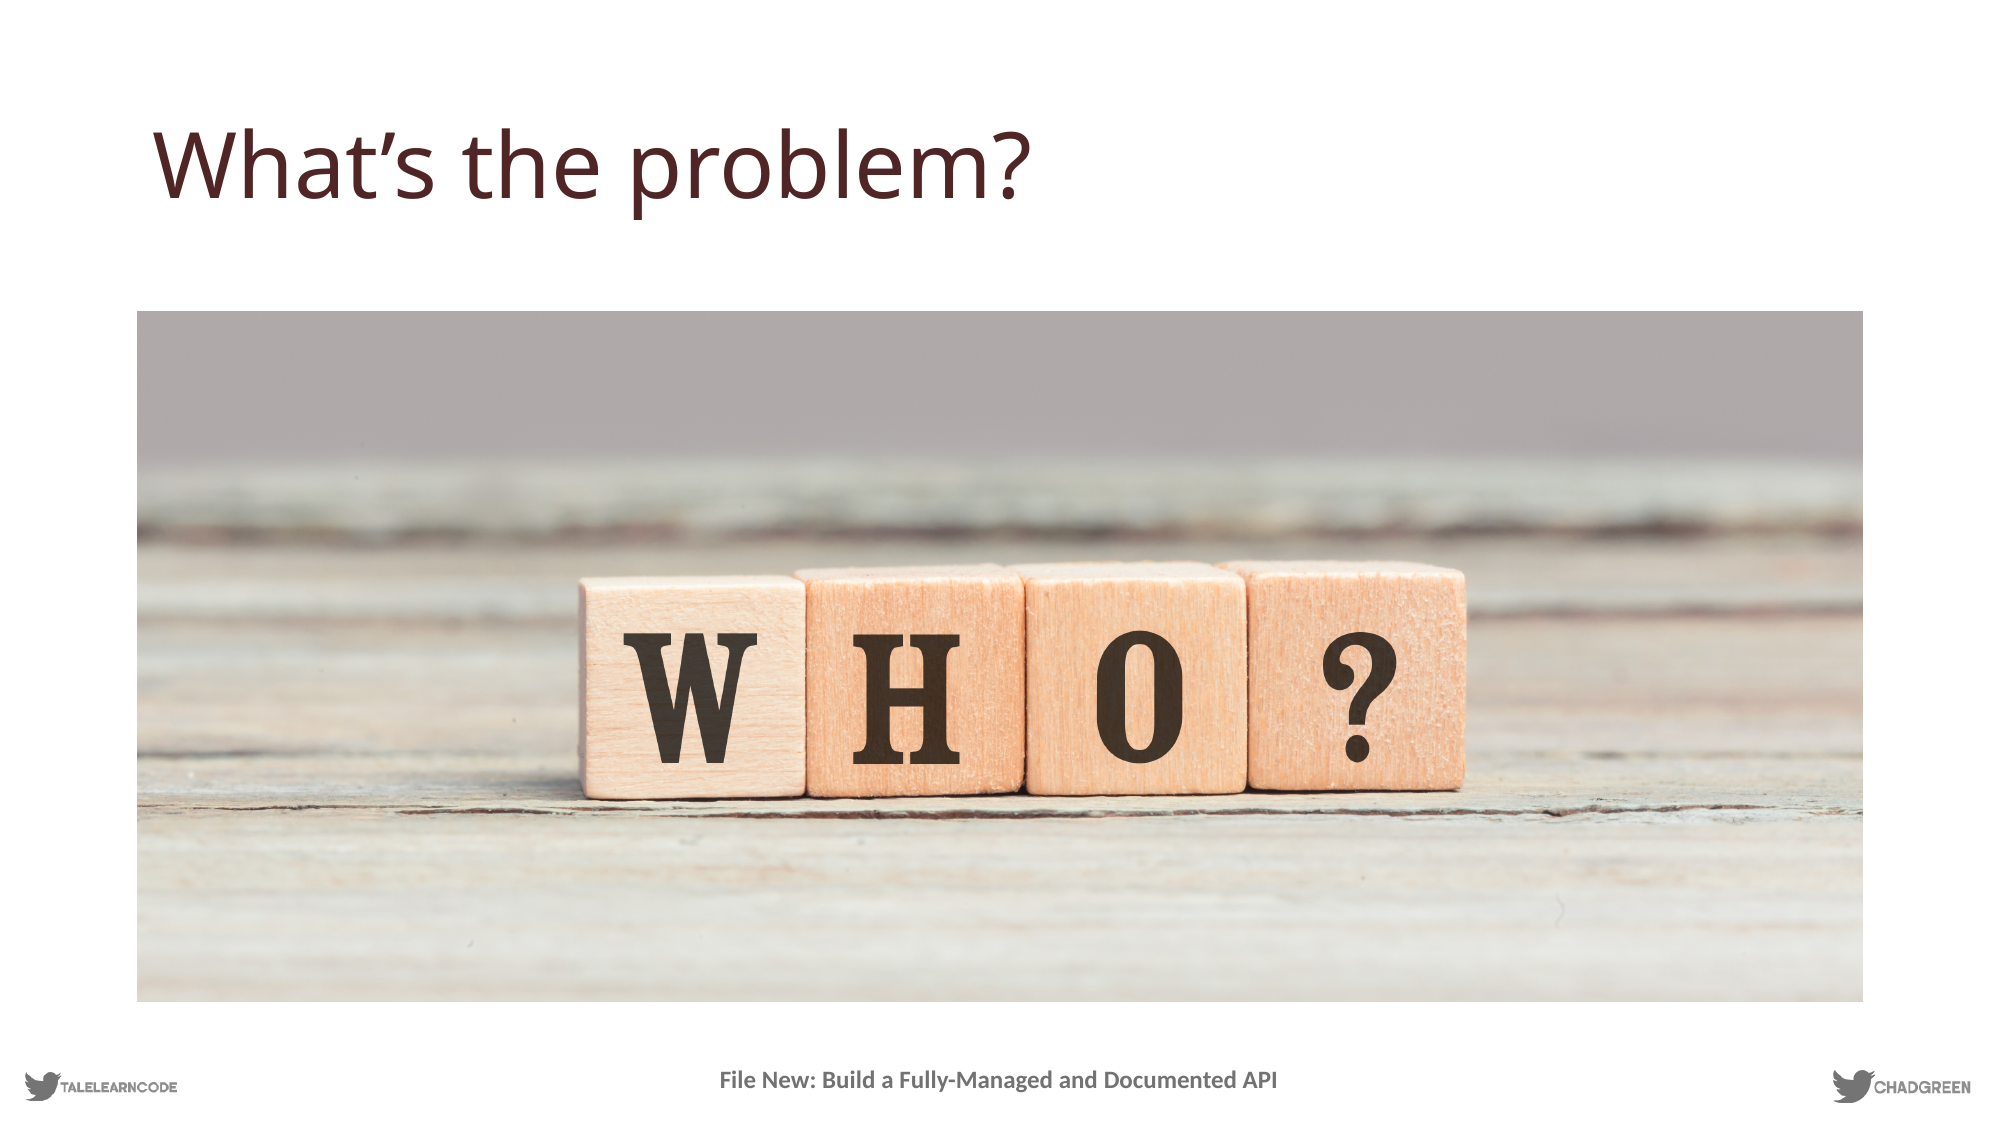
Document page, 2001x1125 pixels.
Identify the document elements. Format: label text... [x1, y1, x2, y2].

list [137, 311, 1863, 1002]
title What’s the problem? [137, 59, 1863, 278]
